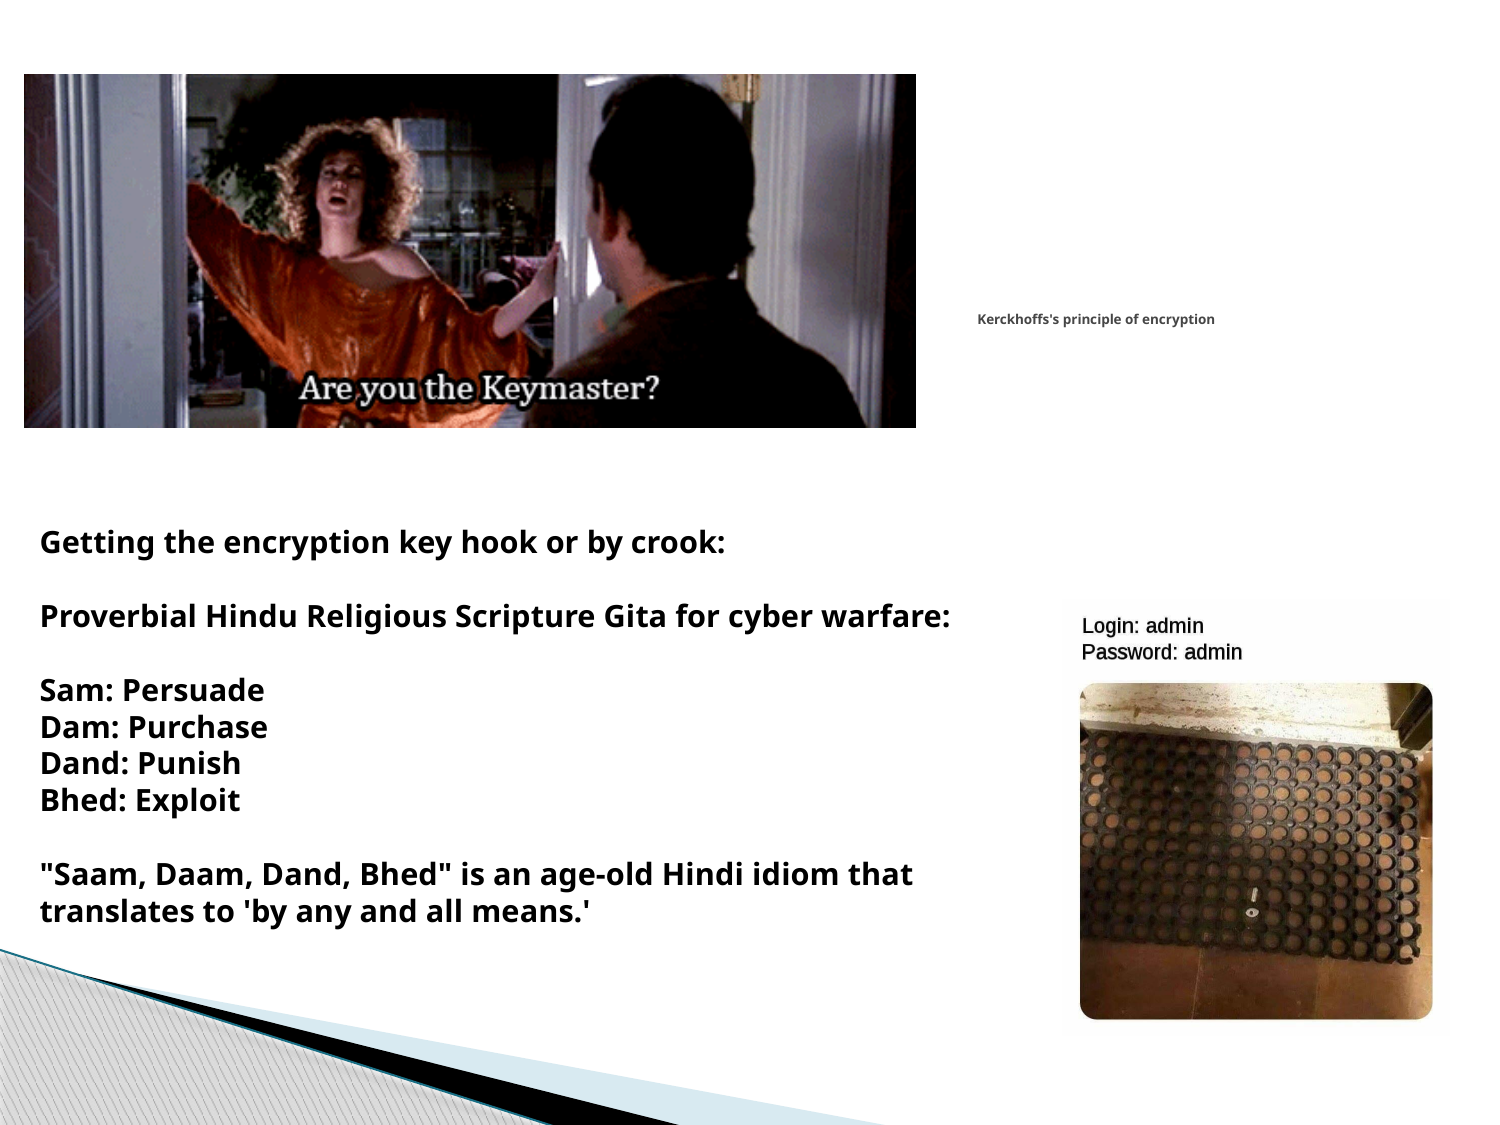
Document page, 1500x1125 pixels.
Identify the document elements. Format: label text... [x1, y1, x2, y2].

picture [24, 74, 916, 428]
title Kerckhoffs's principle of encryption [962, 303, 1500, 357]
picture [1062, 599, 1450, 1036]
text_box Getting the encryption key hook or by crook: Proverbial Hindu Religious Scripture Gita for cyber warfare: Sam: Persuade Dam: Purchase Dand: Punish Bhed: Exploit "Saam, Daam, Dand, Bhed" is an age-old Hindi idiom that translates to 'by any and all means.' [24, 512, 1013, 1050]
